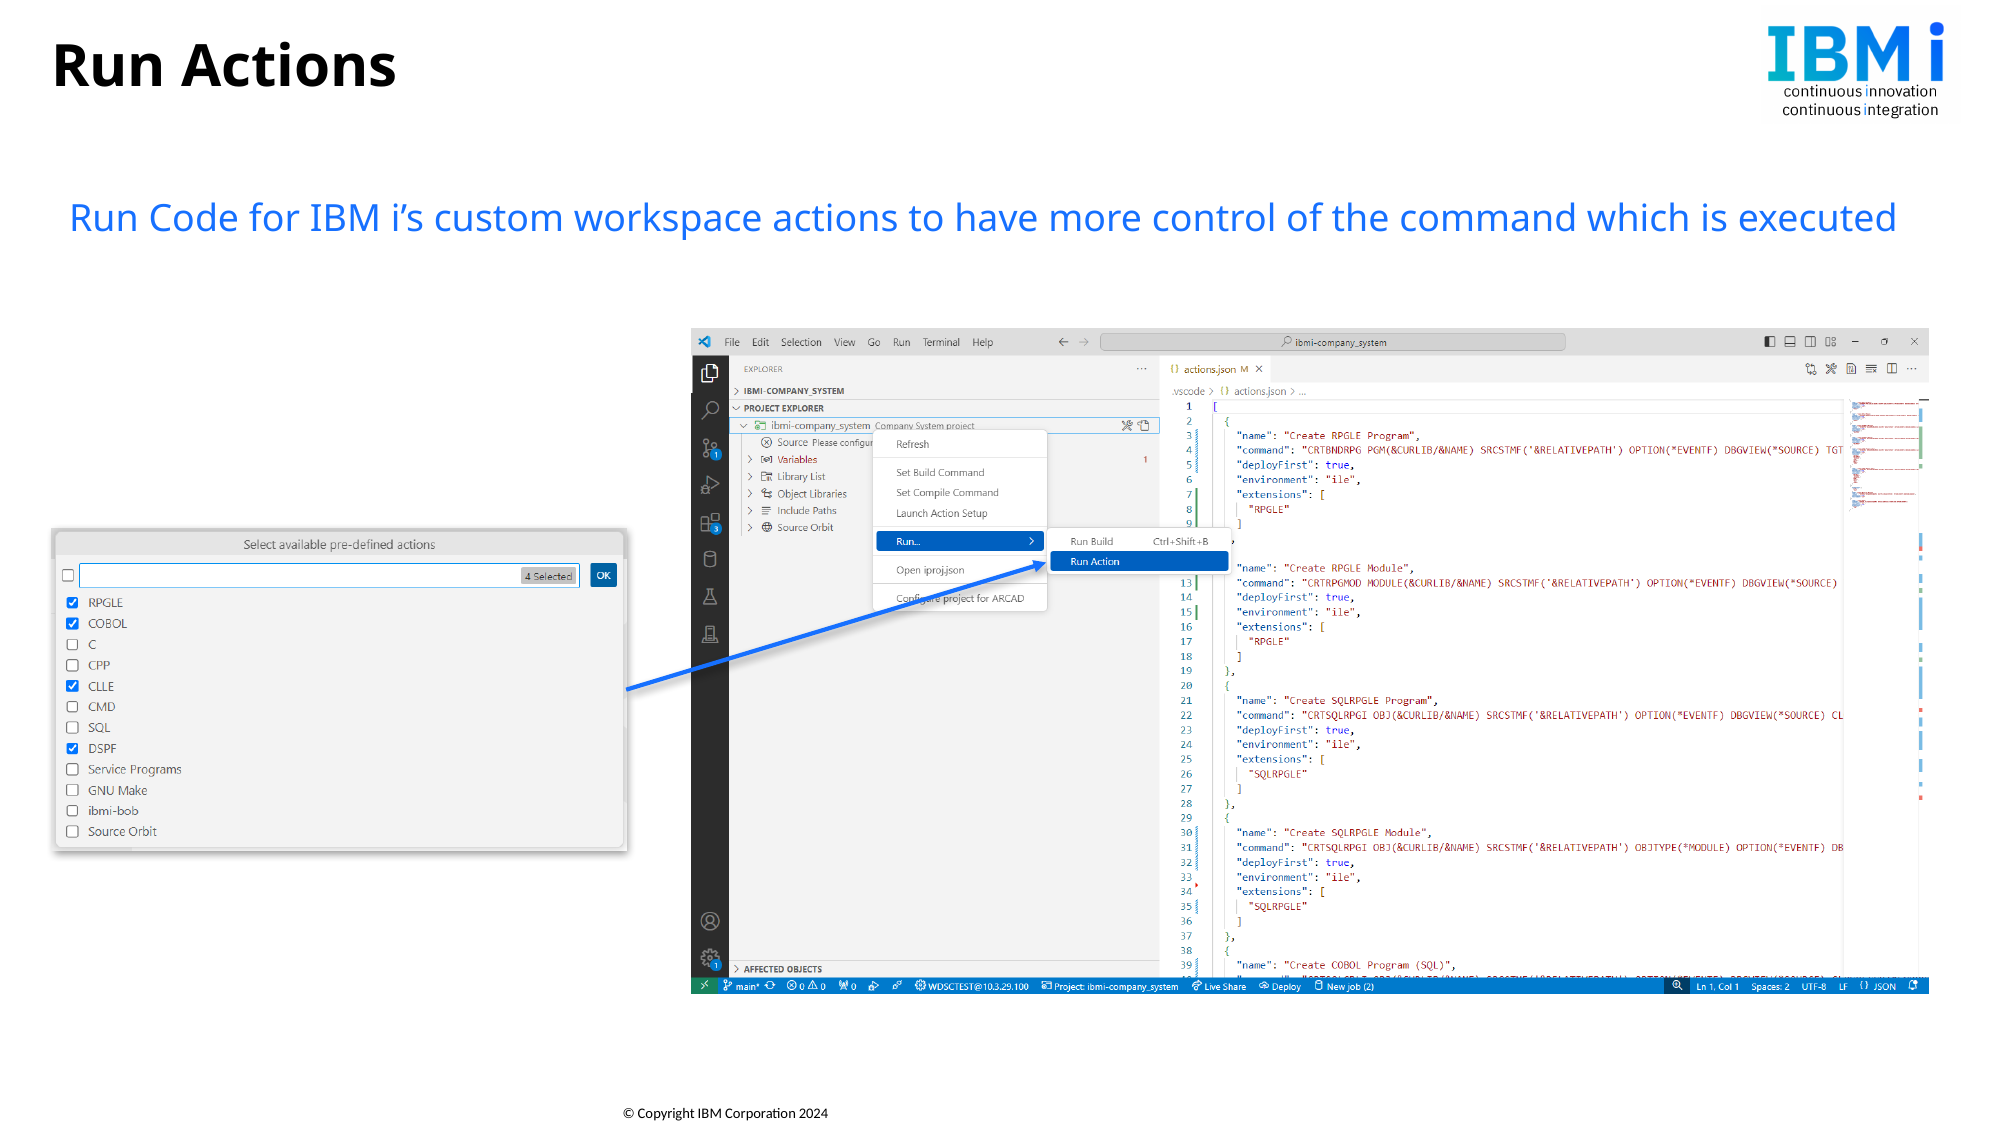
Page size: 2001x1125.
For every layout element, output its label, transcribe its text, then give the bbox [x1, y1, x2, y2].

picture [691, 327, 1930, 994]
title Run Actions [51, 36, 1721, 101]
list Run Code for IBM i’s custom workspace actions to have more control of the command which is executed [51, 157, 1918, 275]
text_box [625, 562, 1047, 690]
picture [1761, 5, 1961, 124]
picture [50, 528, 627, 852]
